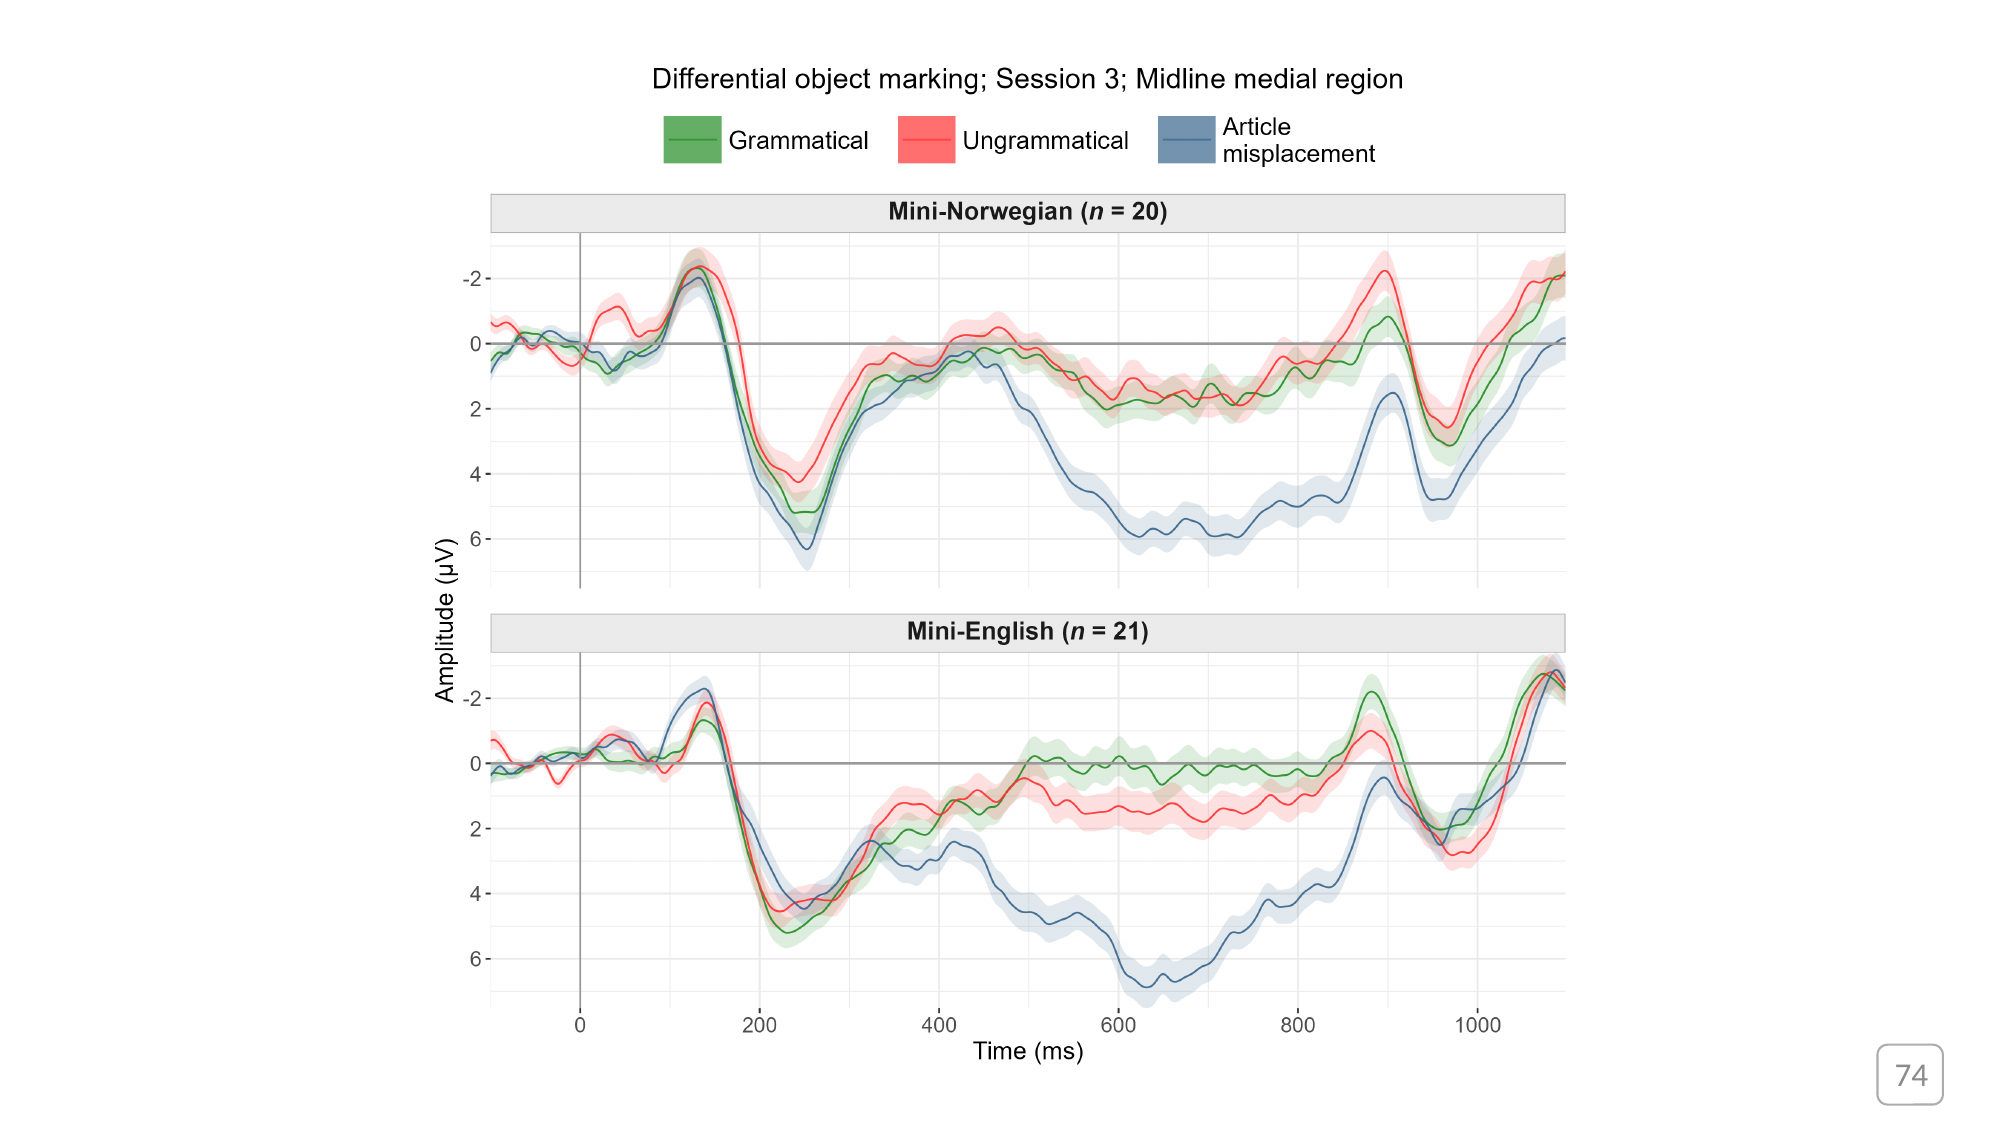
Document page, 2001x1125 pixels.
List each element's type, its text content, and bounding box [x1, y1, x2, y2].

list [425, 51, 1575, 1074]
slide_number 74 [1493, 1042, 1943, 1103]
